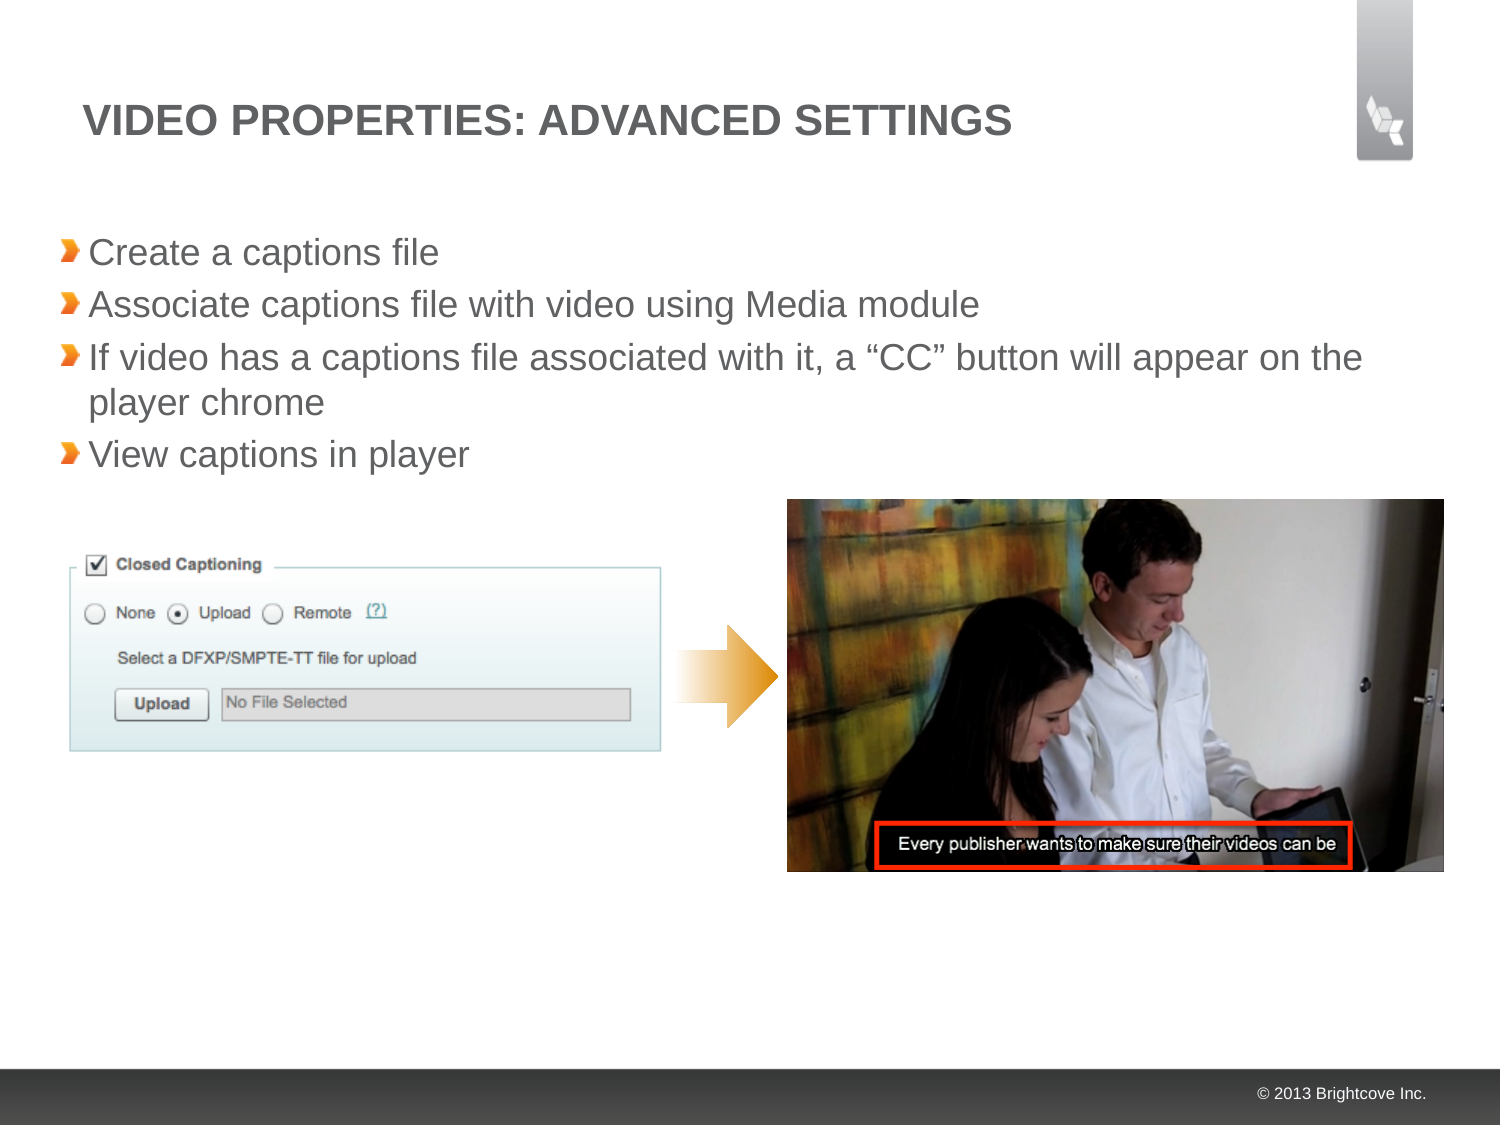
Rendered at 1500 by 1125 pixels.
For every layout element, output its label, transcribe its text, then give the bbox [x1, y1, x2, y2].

title Video Properties: Advanced Settings [66, 34, 1322, 203]
text_box [674, 624, 779, 728]
list Create a captions file Associate captions file with video using Media module If video has a captions file associated with it, a “CC” button will appear on the player chrome View captions in player [46, 220, 1422, 937]
picture [0, 0, 1500, 1125]
